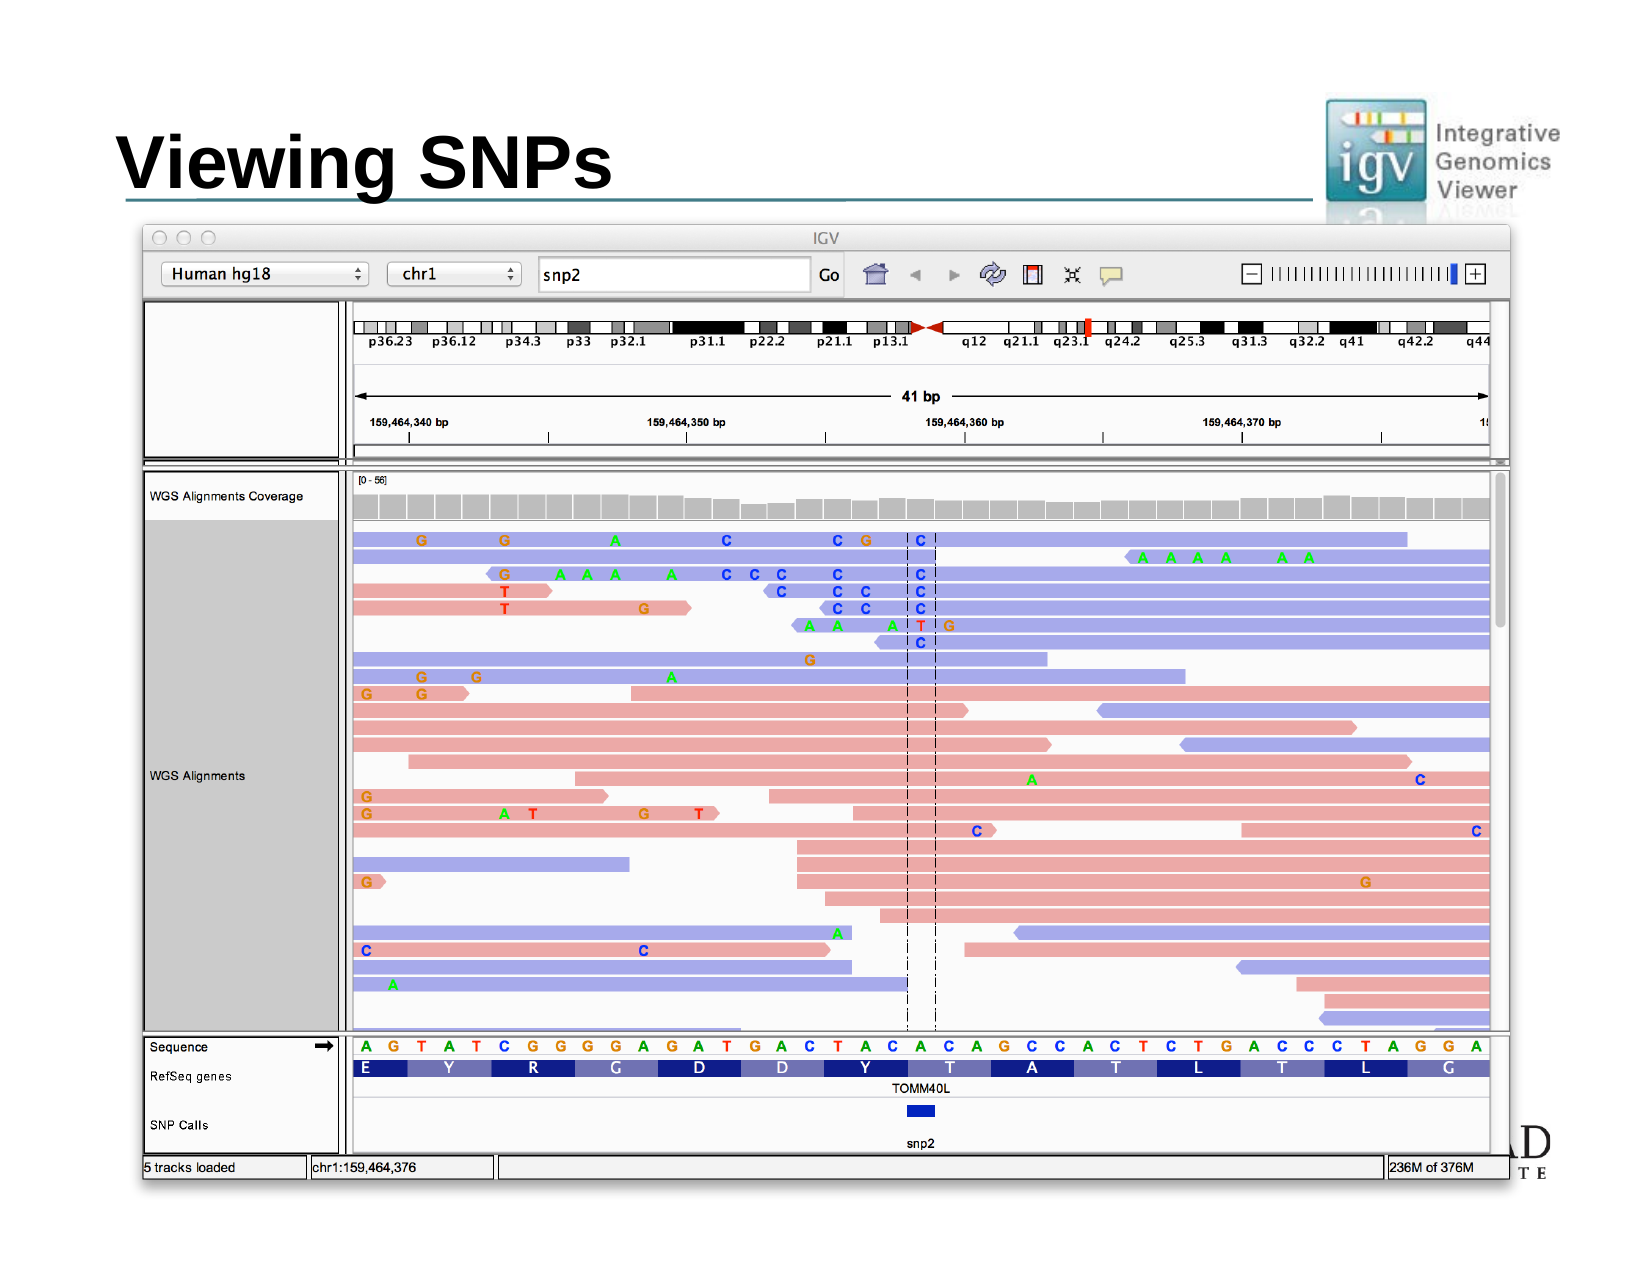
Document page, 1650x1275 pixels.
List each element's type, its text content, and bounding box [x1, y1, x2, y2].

text_box [125, 327, 1527, 1200]
picture [1325, 92, 1560, 238]
title Viewing SNPs [113, 113, 1537, 327]
picture [1527, 1124, 1551, 1179]
